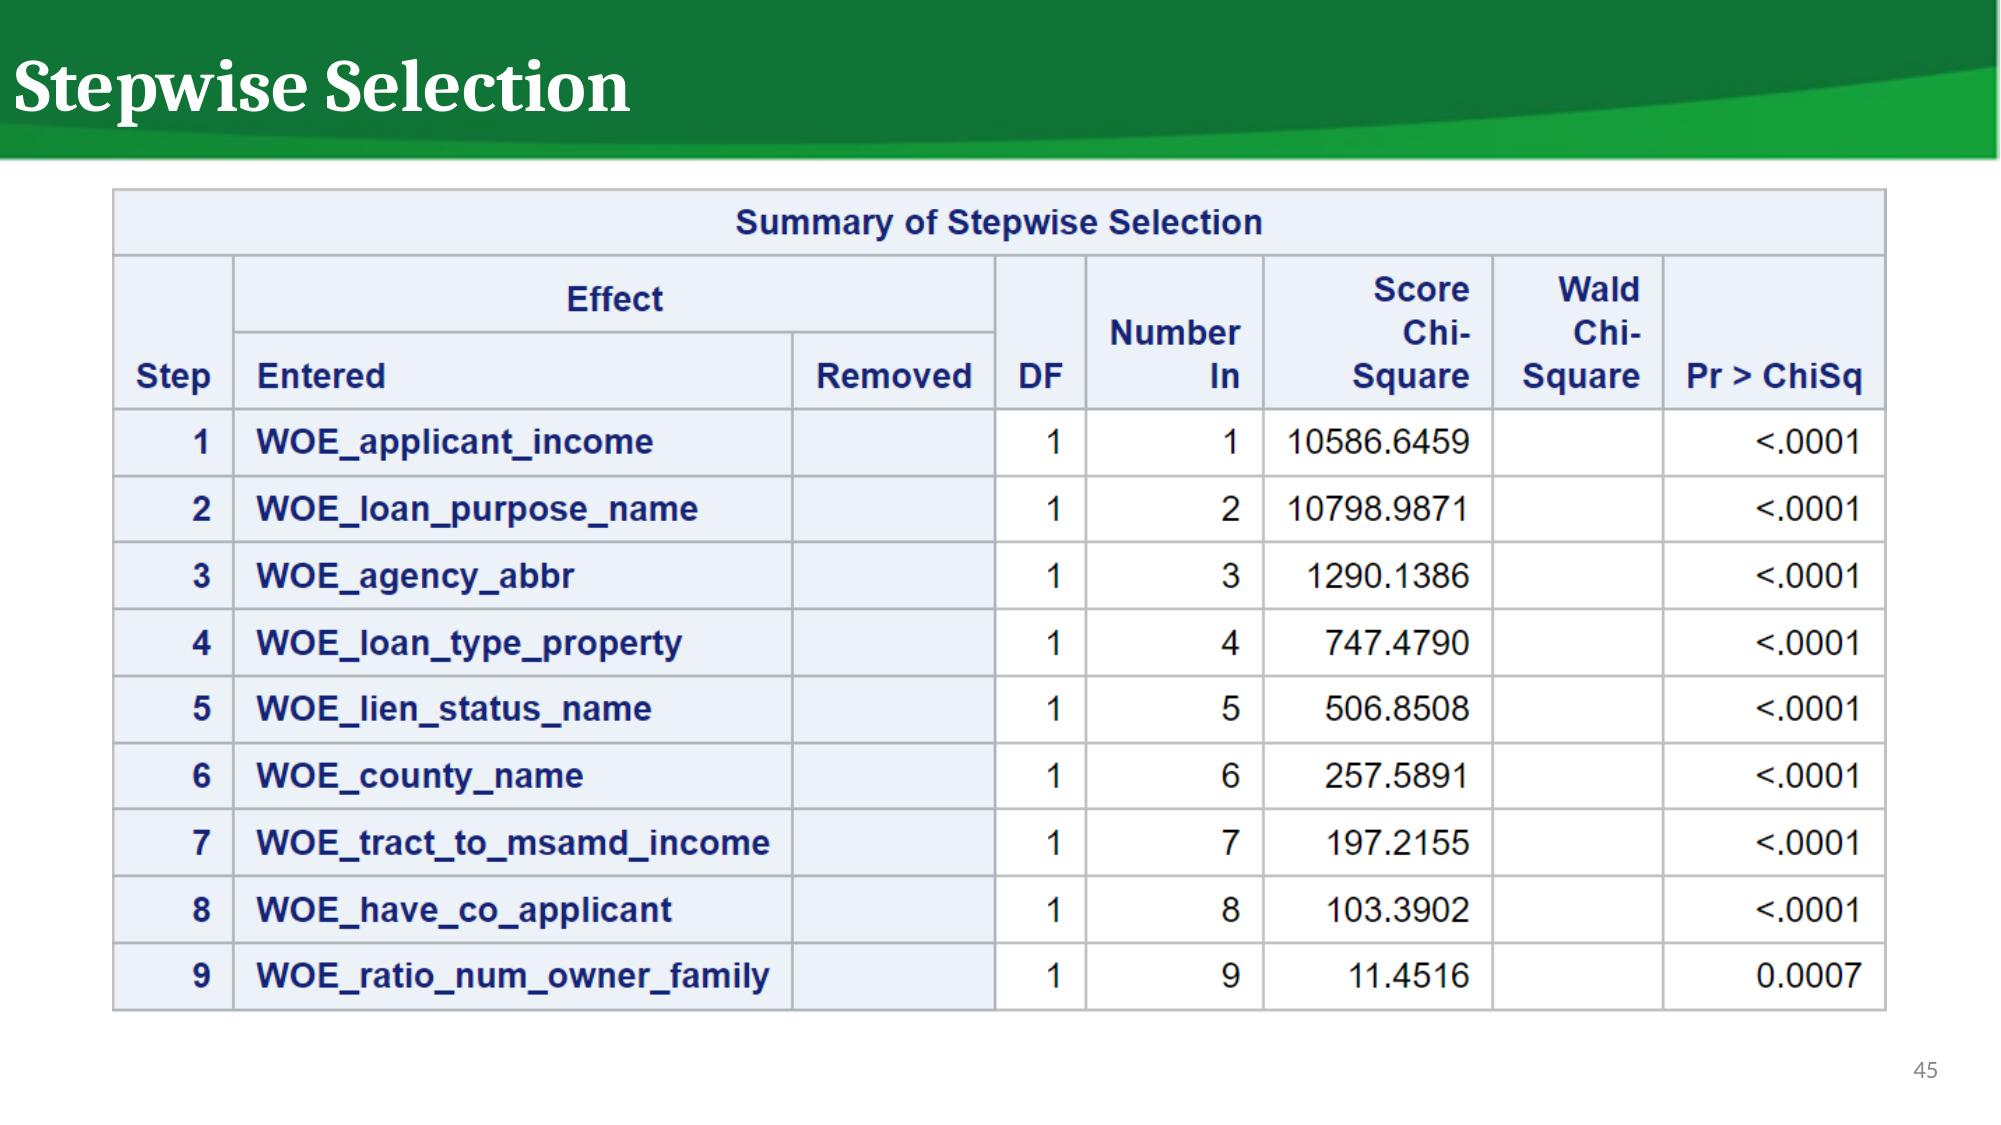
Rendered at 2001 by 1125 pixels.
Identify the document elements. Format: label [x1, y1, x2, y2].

title [0, 0, 2000, 163]
picture [0, 0, 2001, 1125]
slide_number [1487, 1038, 1954, 1098]
